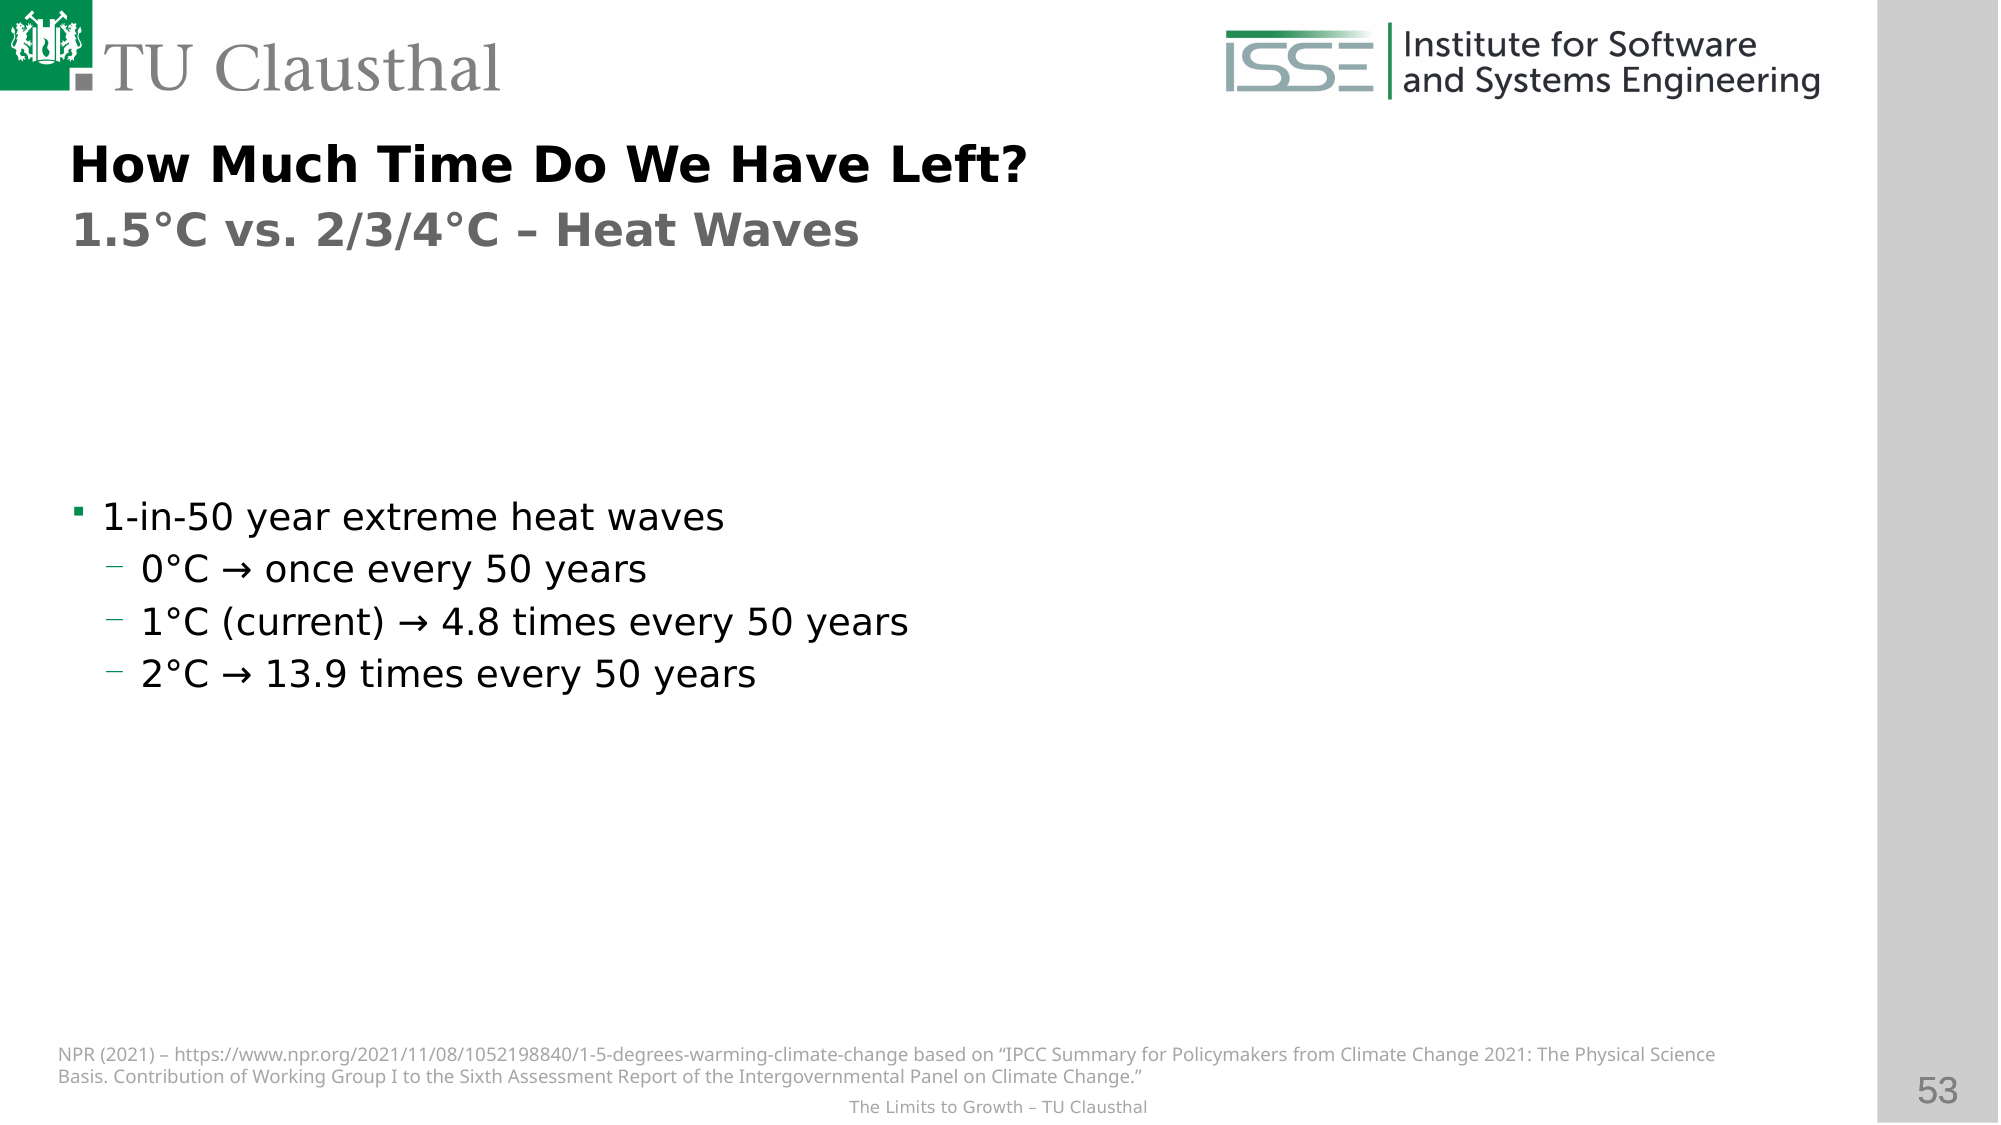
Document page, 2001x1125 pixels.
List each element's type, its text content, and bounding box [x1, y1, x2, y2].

text_box NPR (2021) – https://www.npr.org/2021/11/08/1052198840/1-5-degrees-warming-climate-change based on “IPCC Summary for Policymakers from Climate Change 2021: The Physical Science Basis. Contribution of Working Group I to the Sixth Assessment Report of the Intergovernmental Panel on Climate Change.” [43, 1035, 1784, 1095]
picture [0, 0, 500, 91]
text_box How Much Time Do We Have Left? [55, 125, 1817, 206]
text_box 1-in-50 year extreme heat waves 0°C → once every 50 years 1°C (current) → 4.8 times every 50 years 2°C → 13.9 times every 50 years 3°C → 27.4 times every 50 years 4°C → 39.2 times every 50 years [55, 208, 1799, 1033]
picture [1218, 22, 1825, 106]
text_box 1.5°C vs. 2/3/4°C – Heat Waves [70, 188, 1769, 269]
